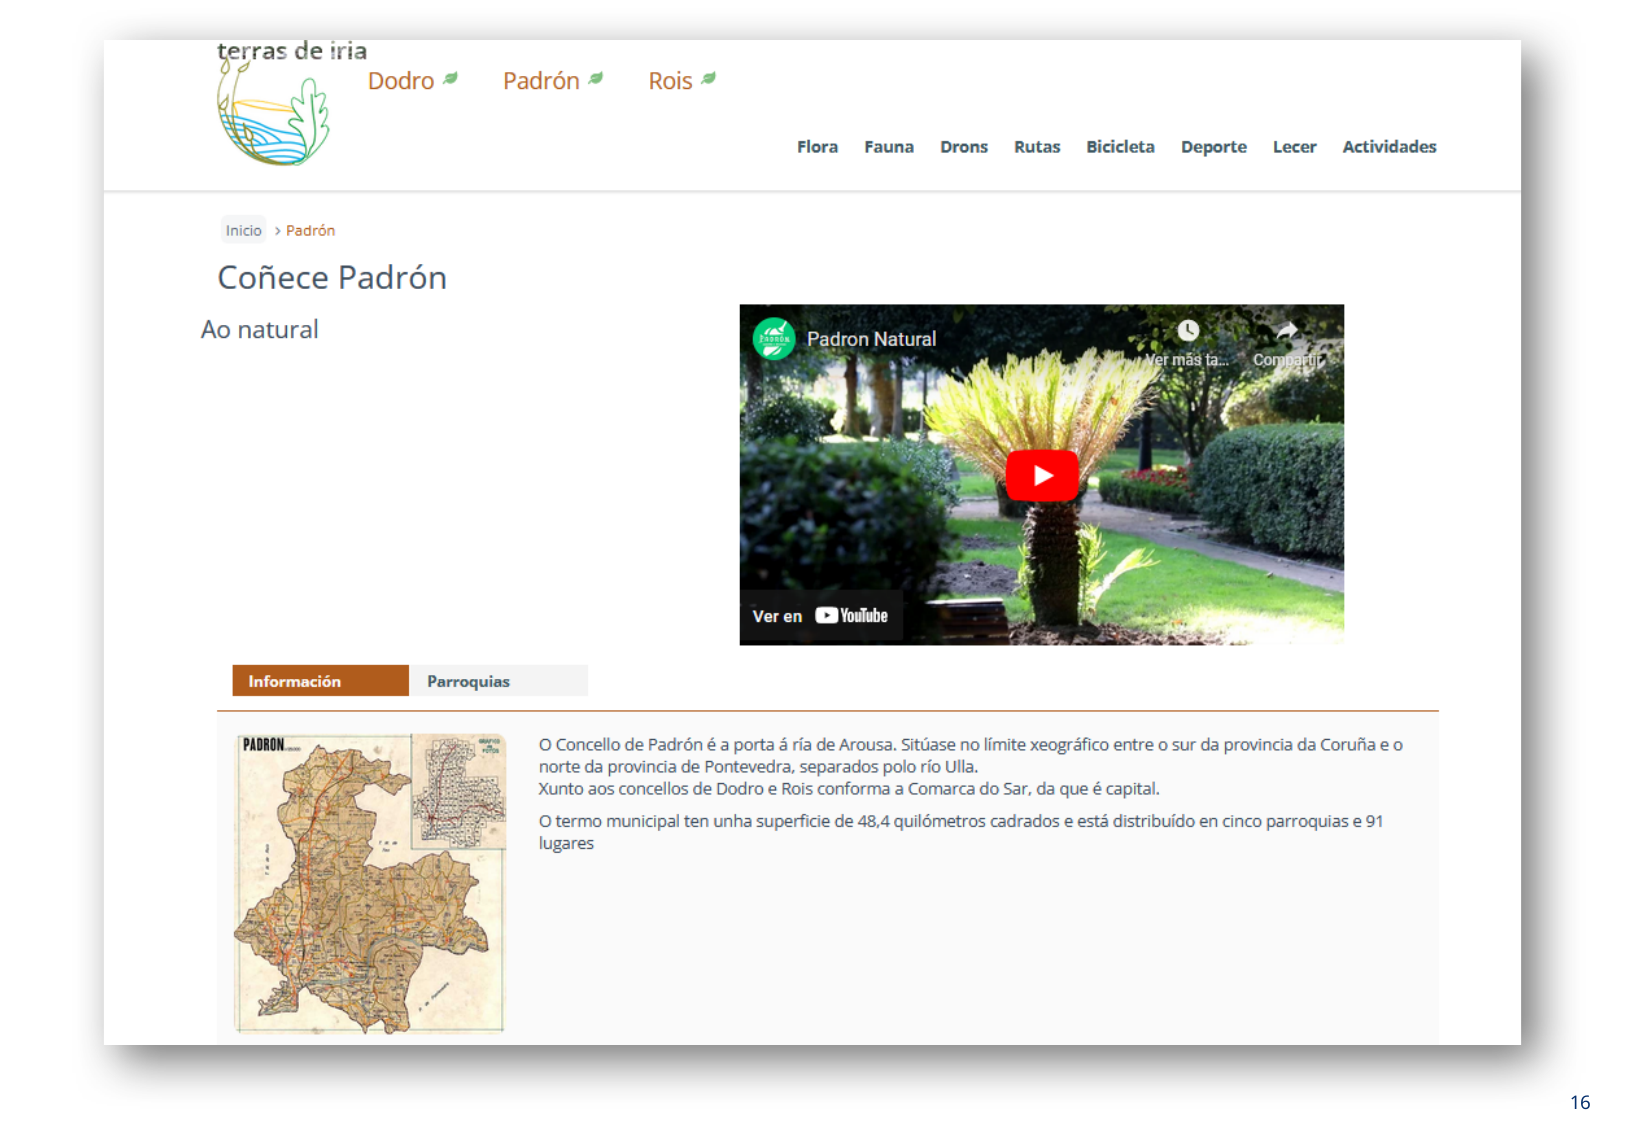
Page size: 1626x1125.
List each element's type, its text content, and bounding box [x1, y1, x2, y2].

picture [103, 40, 1522, 1045]
slide_number 16 [1550, 1088, 1611, 1120]
